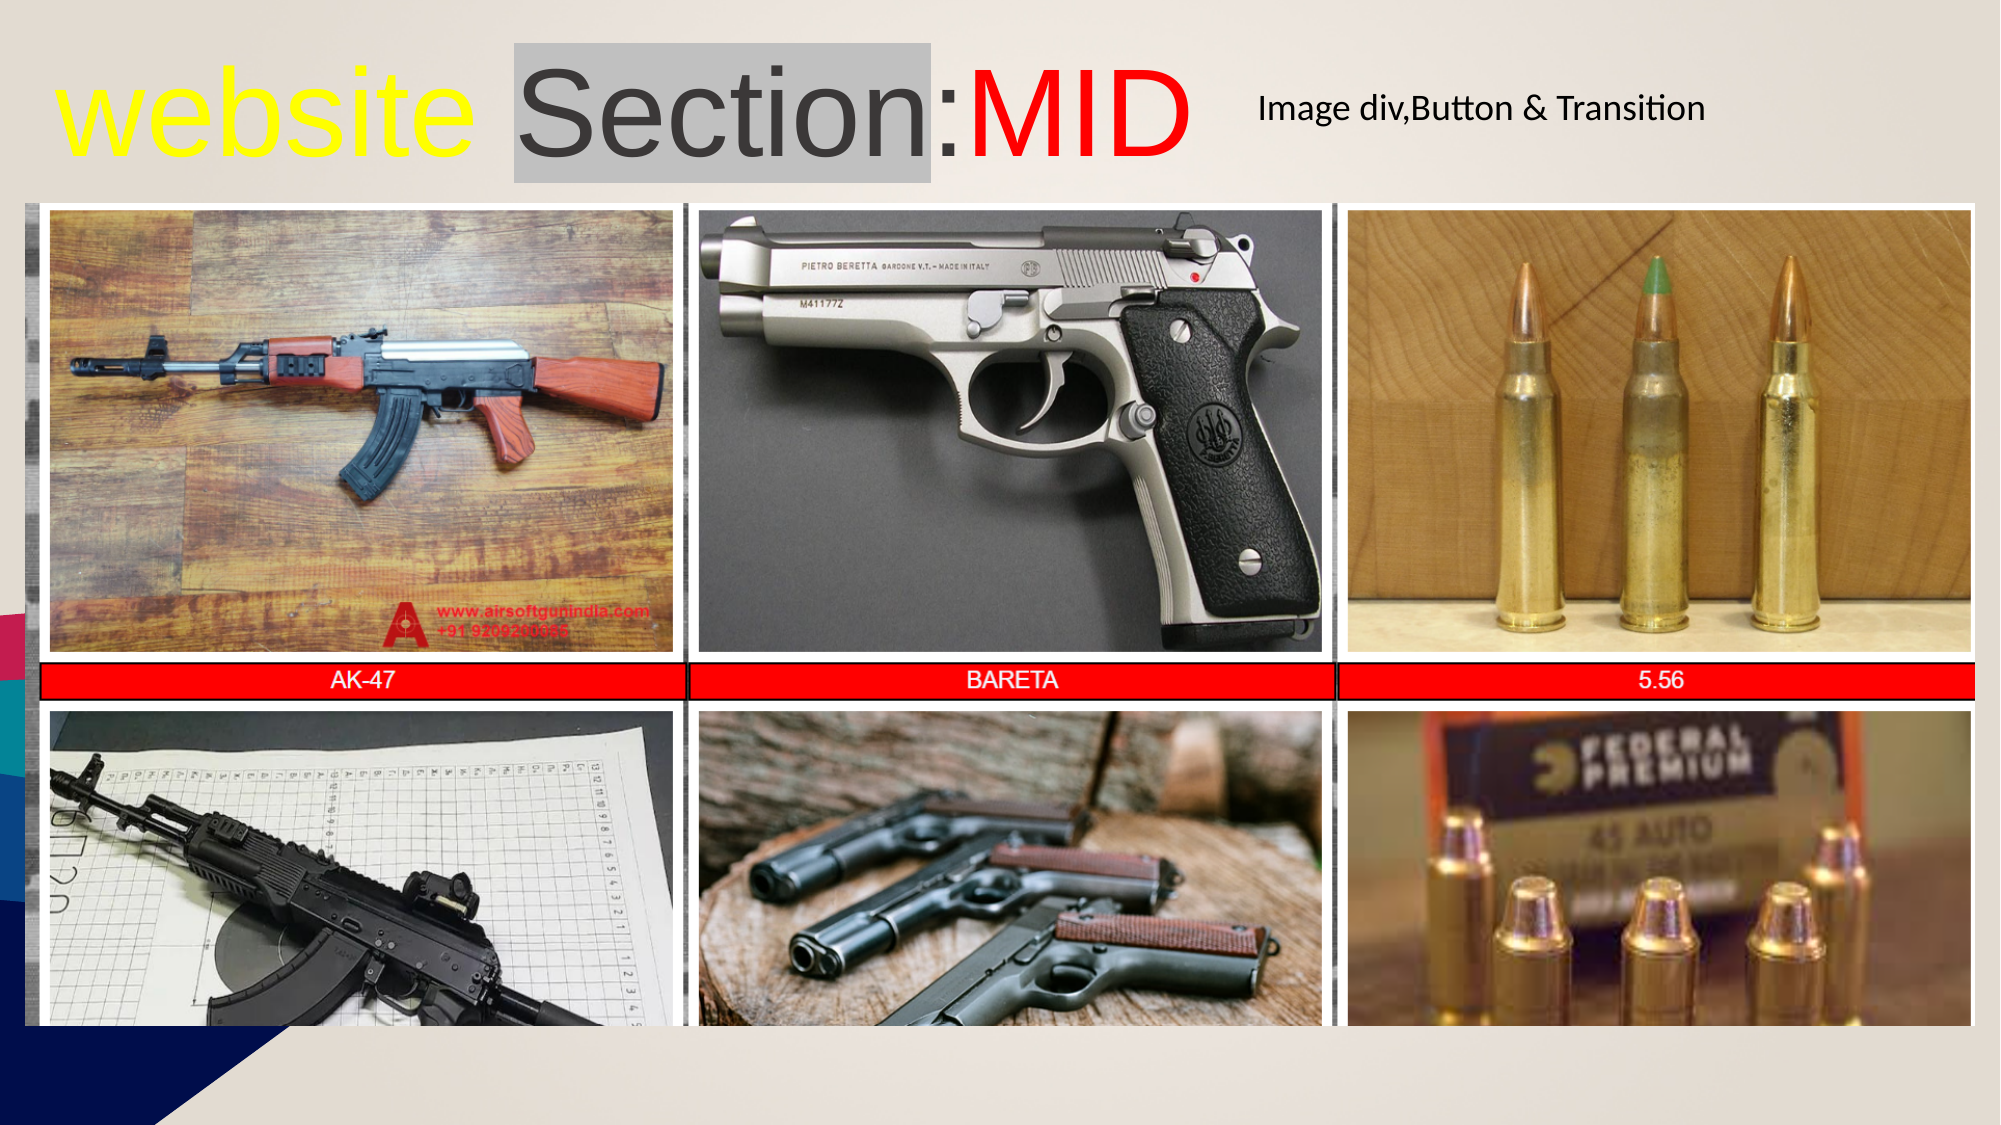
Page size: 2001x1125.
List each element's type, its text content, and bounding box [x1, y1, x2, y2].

picture [0, 0, 2001, 1125]
title website Section:MID [40, 22, 1279, 191]
text_box Image div,Button & Transition [1242, 75, 1964, 136]
